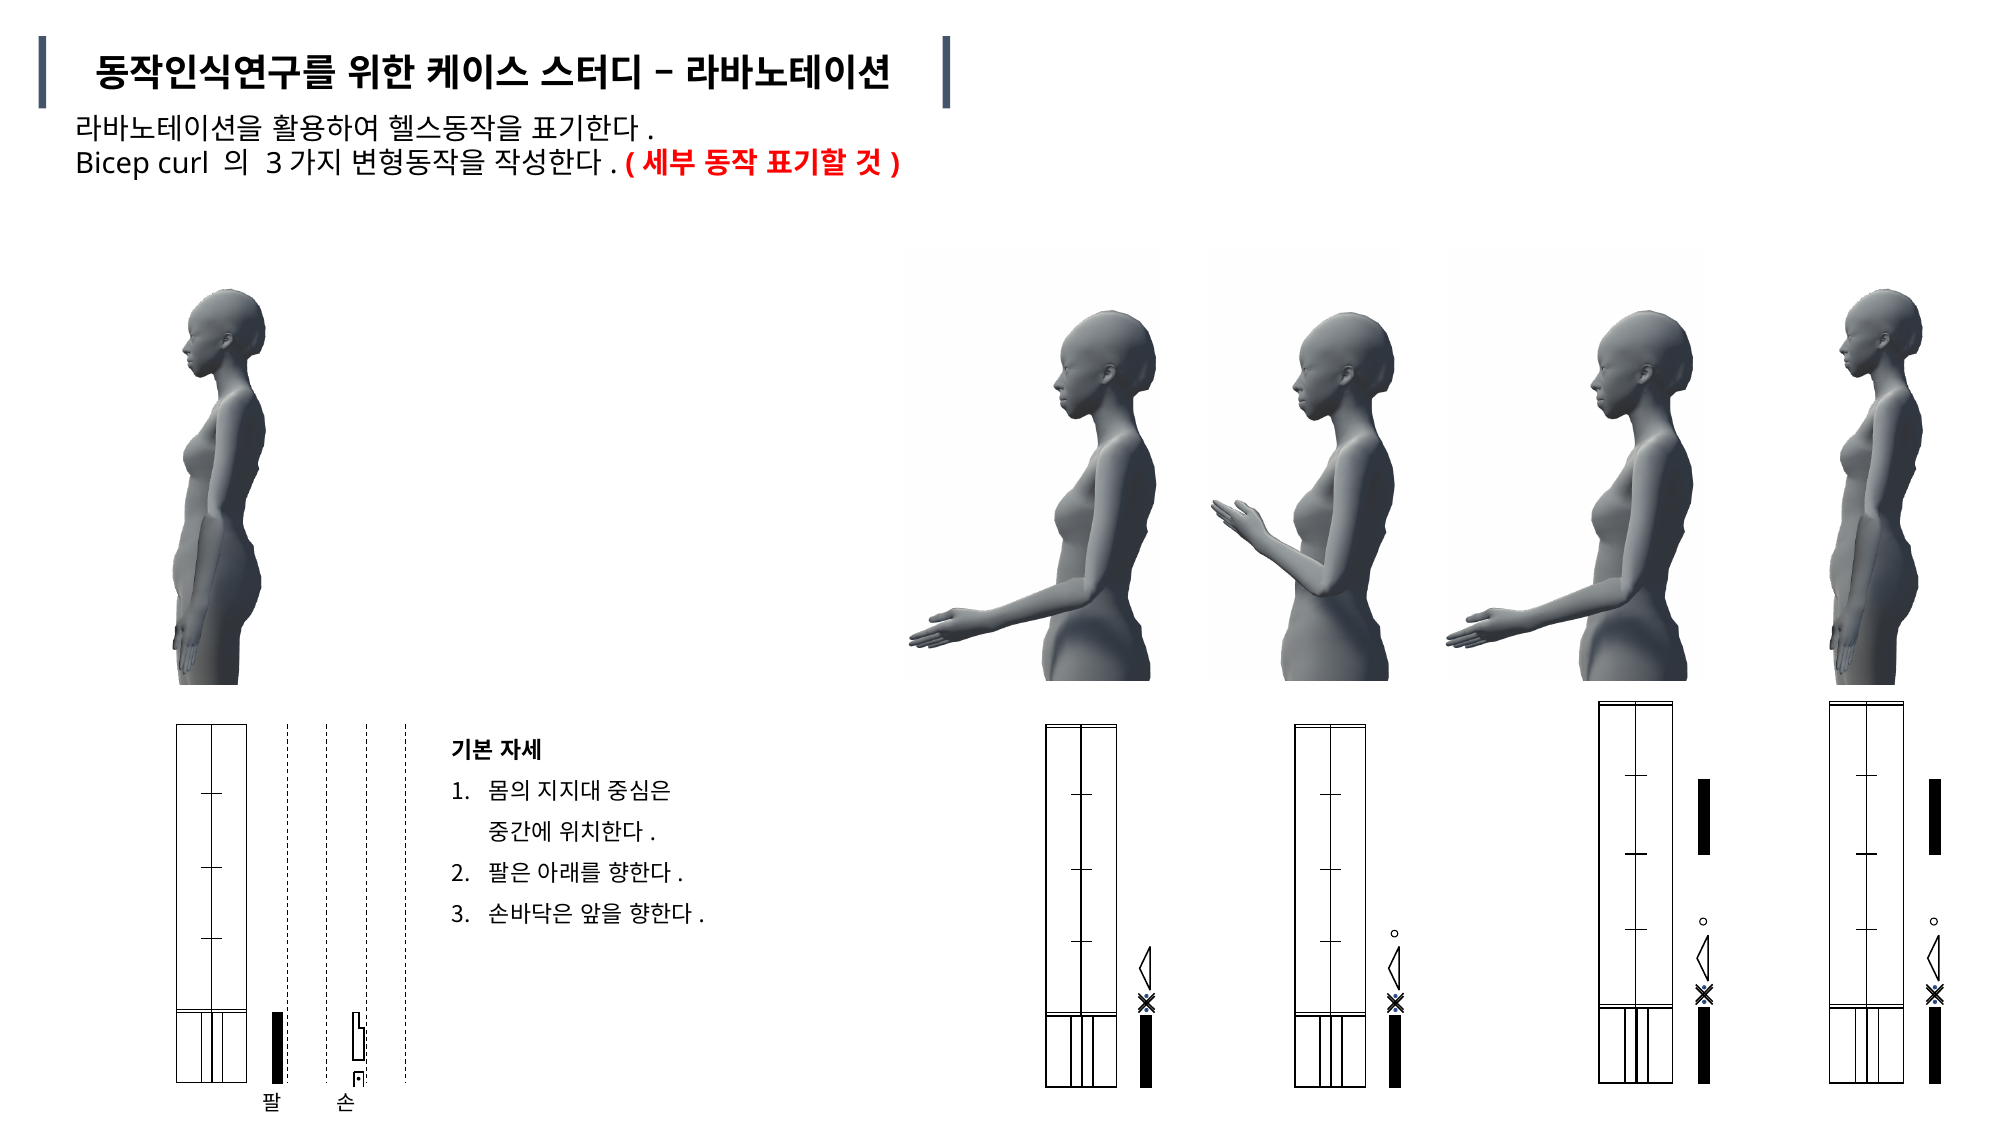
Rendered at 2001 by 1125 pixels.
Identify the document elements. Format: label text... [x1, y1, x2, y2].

picture [905, 245, 1165, 681]
text_box 손 [321, 1082, 370, 1123]
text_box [1598, 701, 1713, 1083]
text_box [271, 1012, 283, 1082]
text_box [1295, 724, 1404, 1088]
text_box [176, 724, 247, 1083]
text_box 팔 [247, 1082, 297, 1123]
picture [1207, 247, 1399, 681]
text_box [1829, 701, 1944, 1083]
picture [1443, 245, 1702, 681]
picture [148, 283, 288, 685]
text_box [1046, 724, 1155, 1088]
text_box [352, 1012, 364, 1088]
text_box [38, 36, 951, 189]
picture [1805, 283, 1945, 685]
text_box 기본 자세 몸의 지지대 중심은 중간에 위치한다. 팔은 아래를 향한다. 손바닥은 앞을 향한다. [436, 714, 721, 935]
